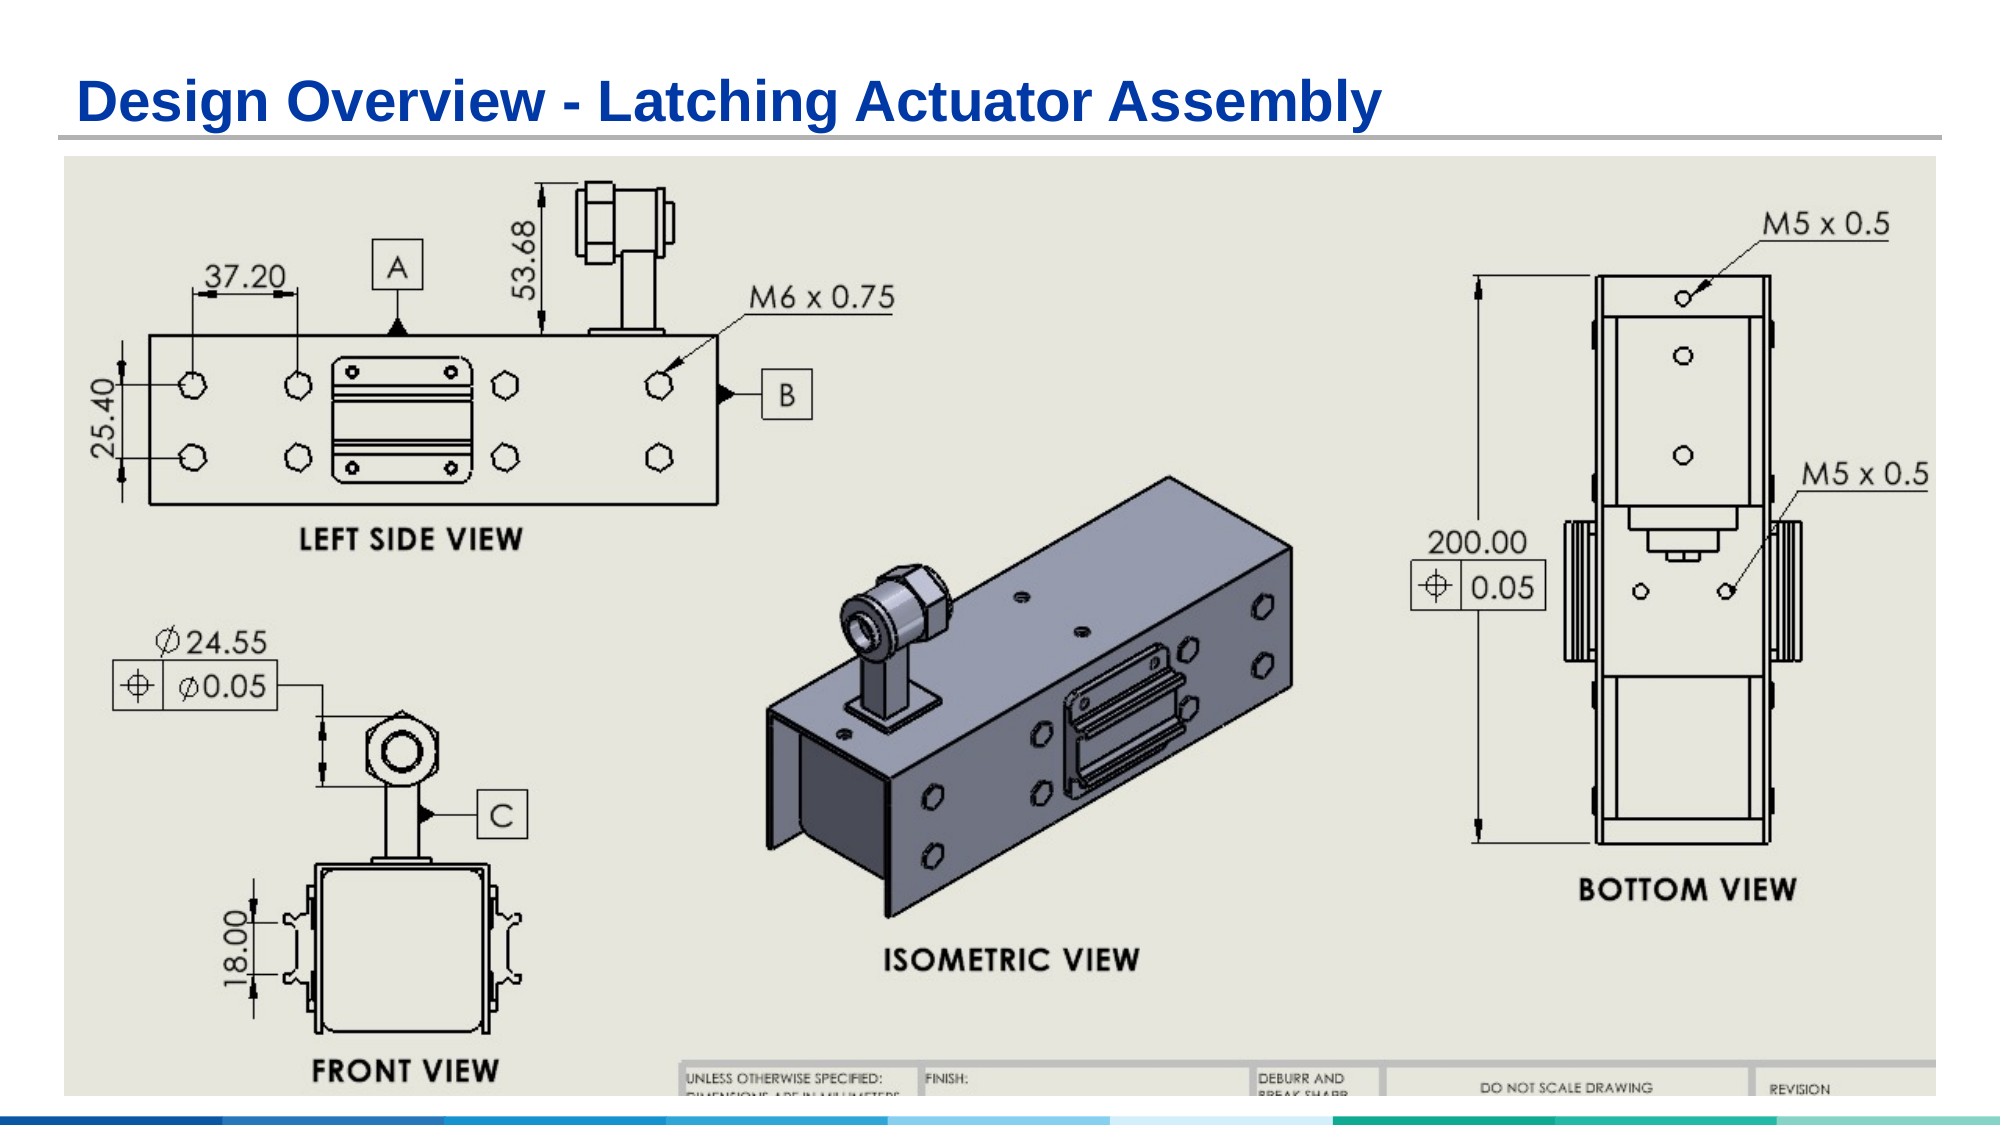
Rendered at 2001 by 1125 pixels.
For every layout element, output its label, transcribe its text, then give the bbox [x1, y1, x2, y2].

title Design Overview - Latching Actuator Assembly [76, 29, 1927, 135]
picture [64, 156, 1936, 1096]
